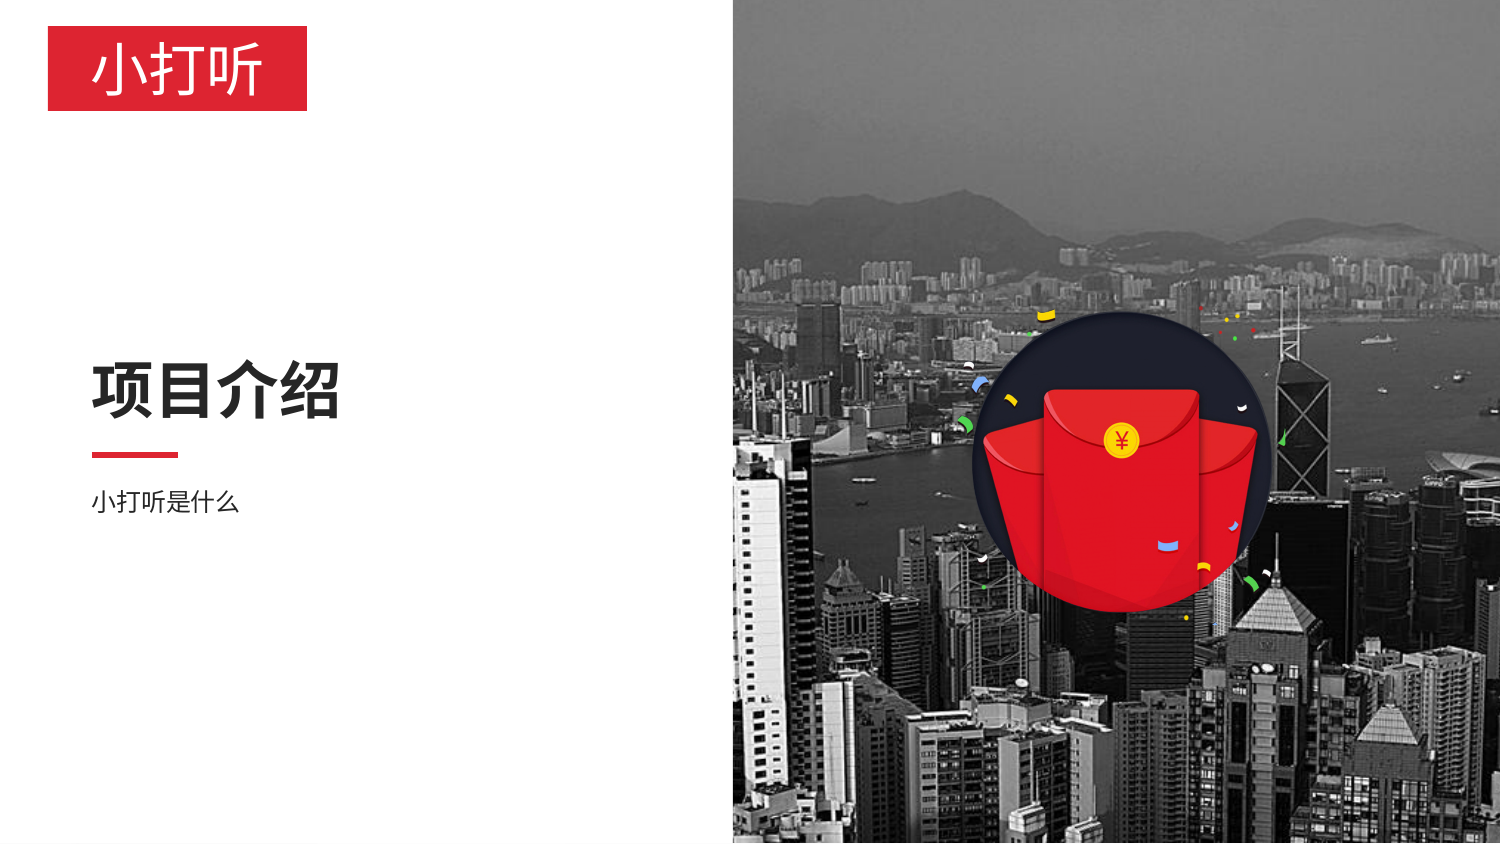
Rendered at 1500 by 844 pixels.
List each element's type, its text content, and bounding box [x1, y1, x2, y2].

text_box 小打听是什么 [76, 478, 670, 524]
text_box 小打听 [47, 26, 307, 111]
picture [732, 0, 1500, 843]
text_box 项目介绍 [76, 344, 357, 434]
